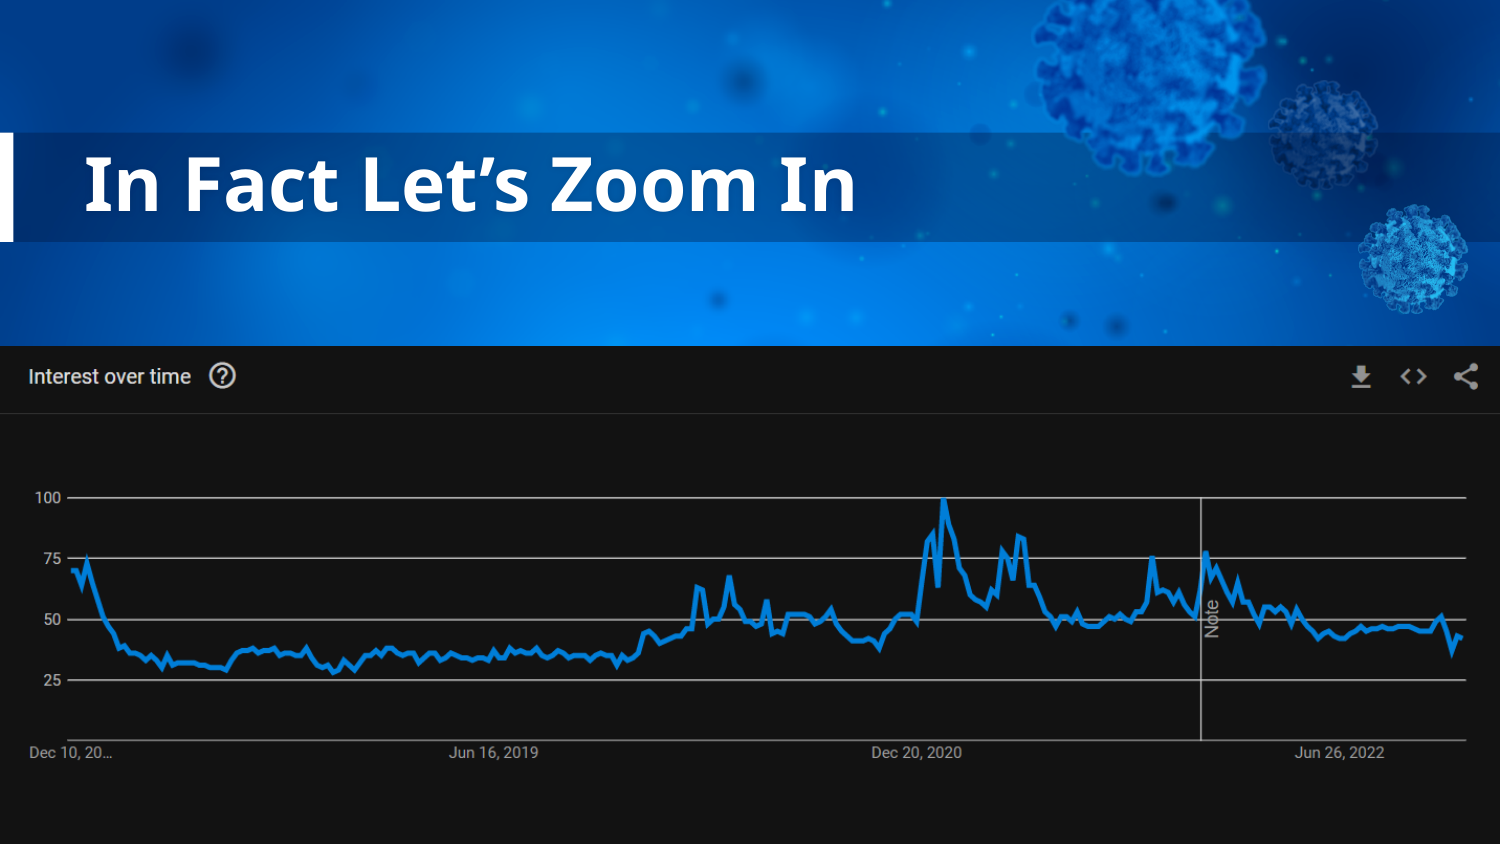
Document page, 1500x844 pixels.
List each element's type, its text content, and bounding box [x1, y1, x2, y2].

picture [0, 0, 1500, 844]
title In Fact Let’s Zoom In [84, 132, 1130, 242]
